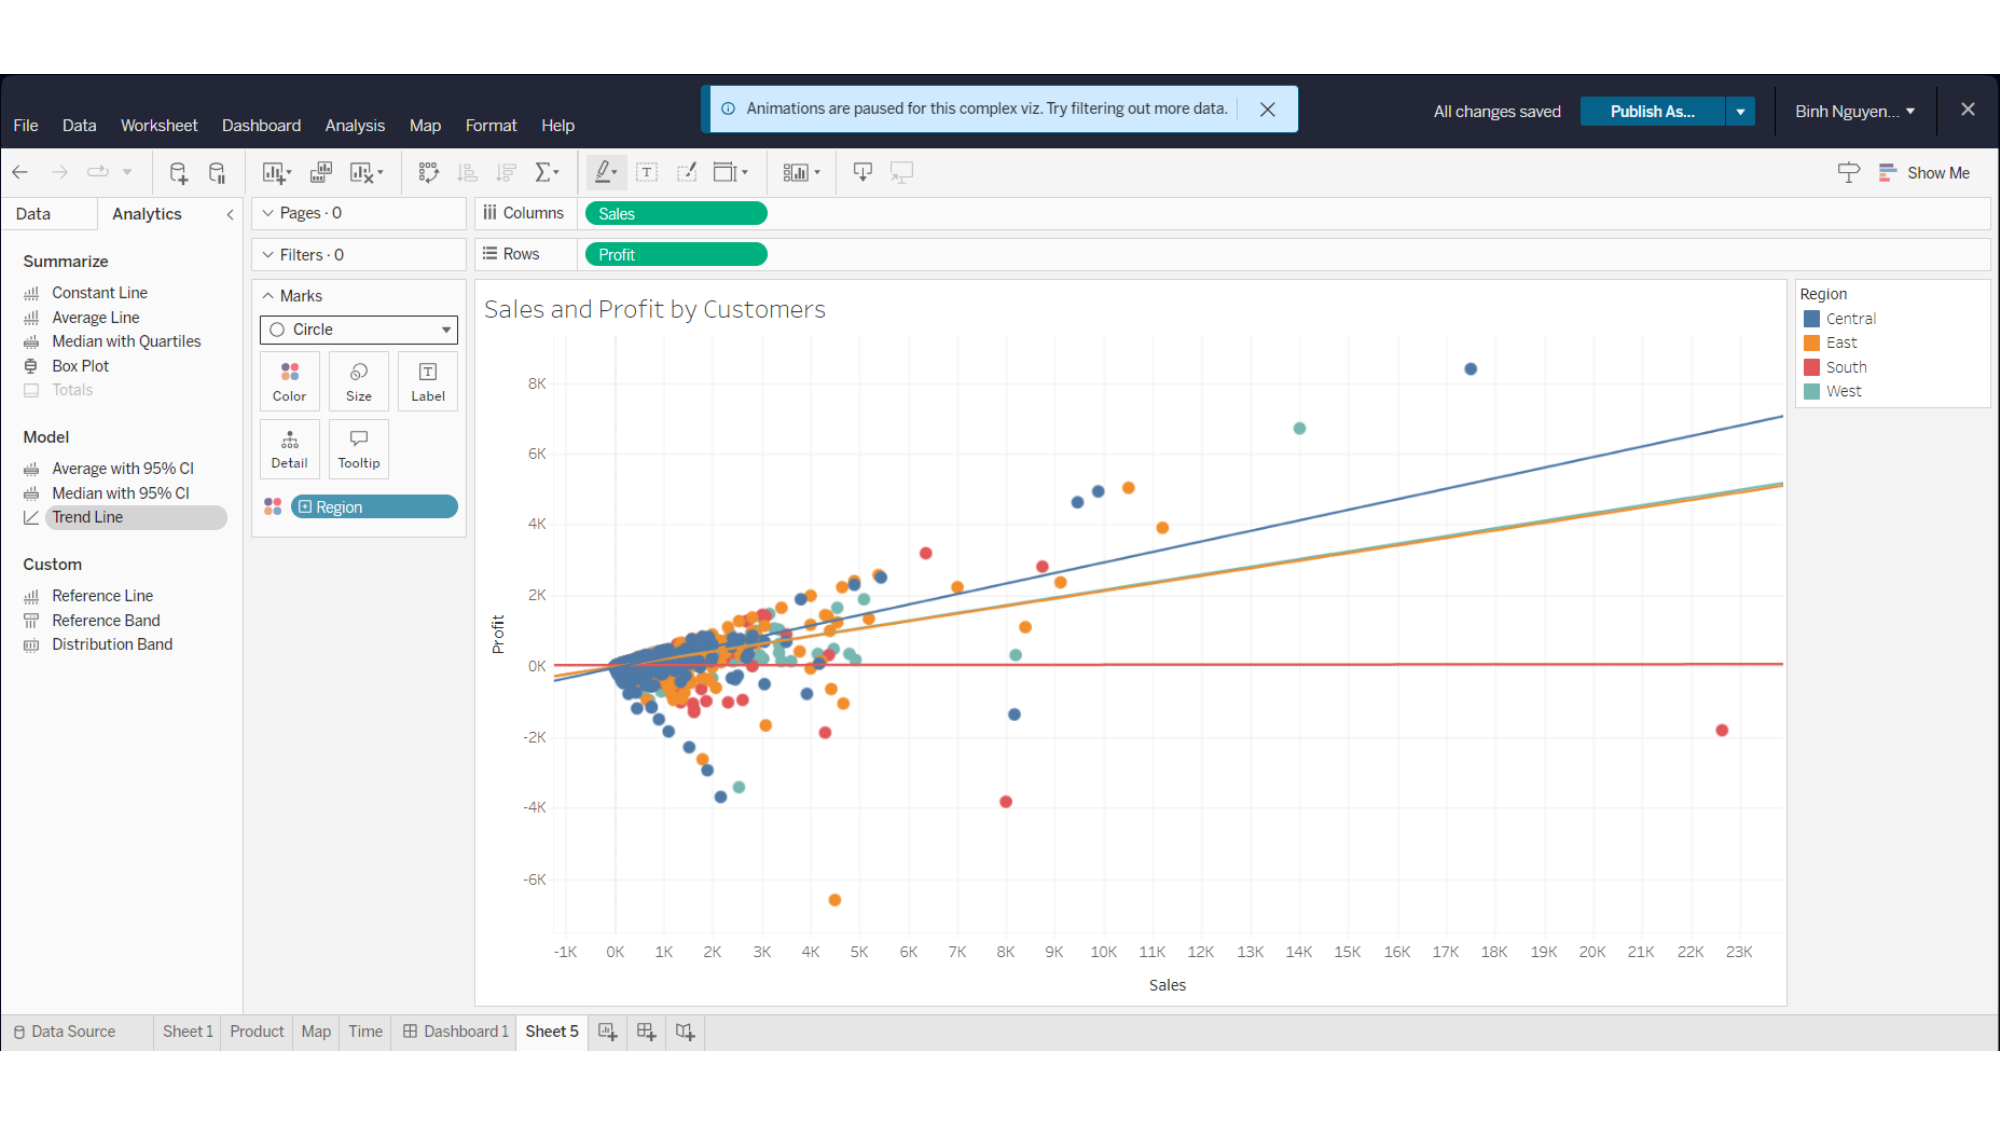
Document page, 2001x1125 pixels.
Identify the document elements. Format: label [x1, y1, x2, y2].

picture [0, 73, 2000, 1052]
